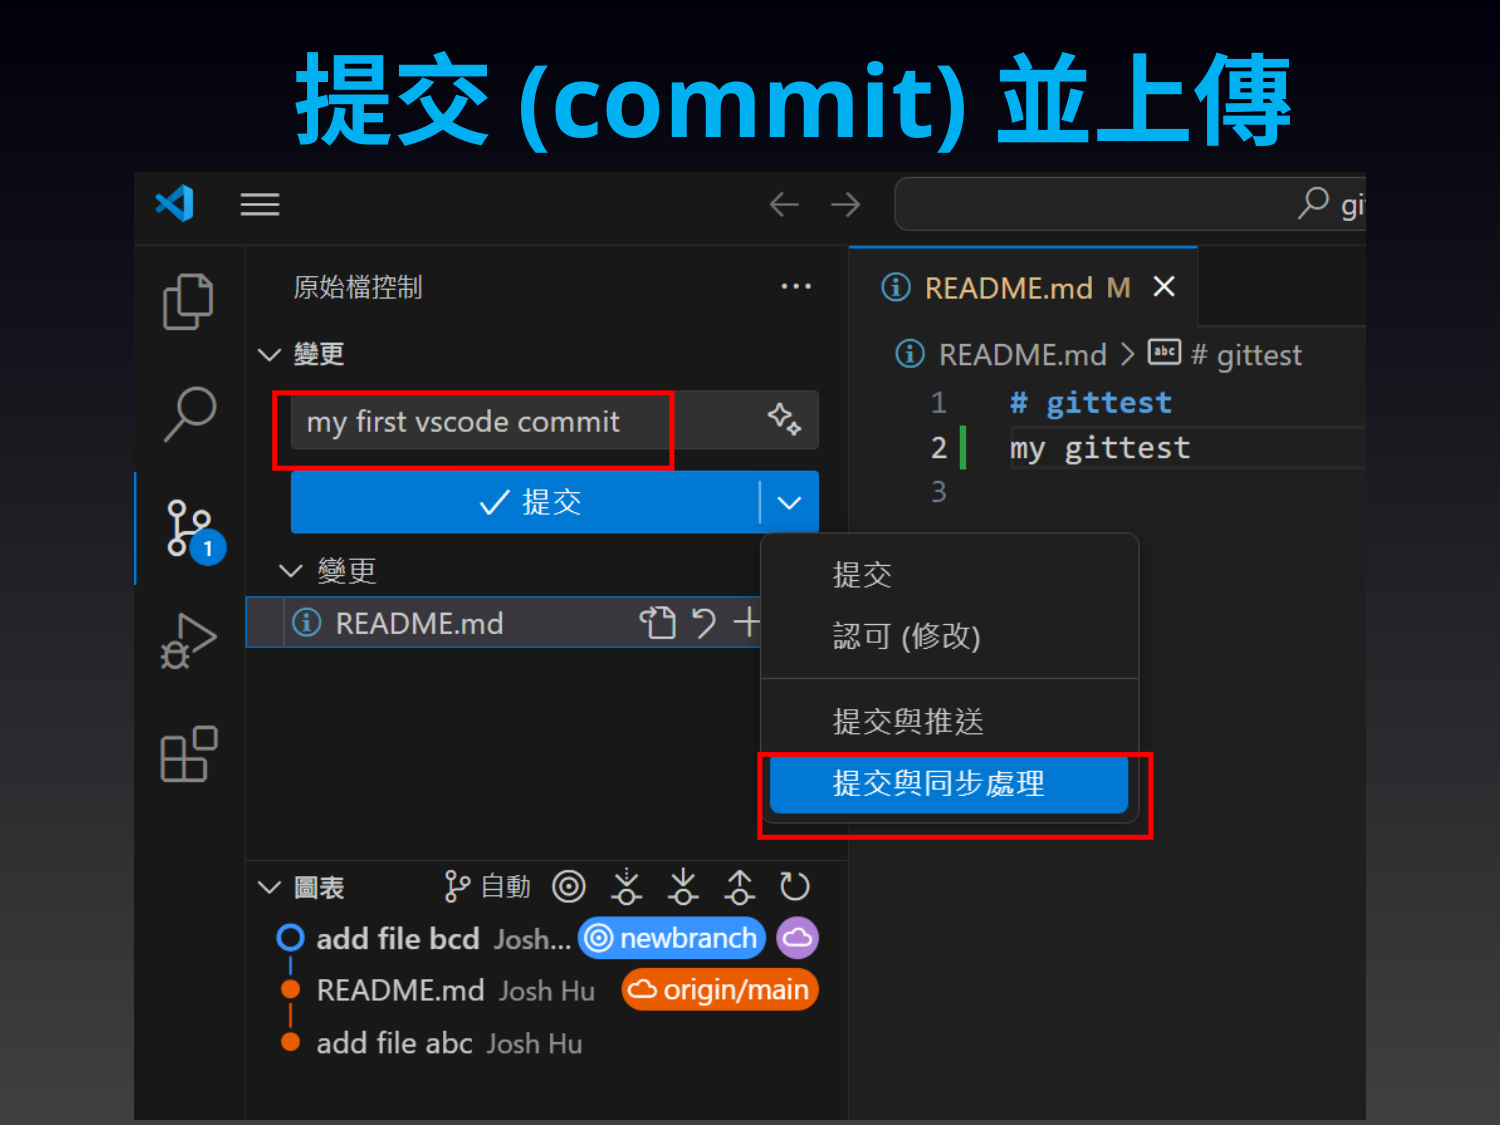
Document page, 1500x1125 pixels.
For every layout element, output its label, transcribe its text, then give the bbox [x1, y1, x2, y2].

text_box 提交(commit)並上傳 [278, 9, 1437, 172]
picture [134, 171, 1366, 1121]
